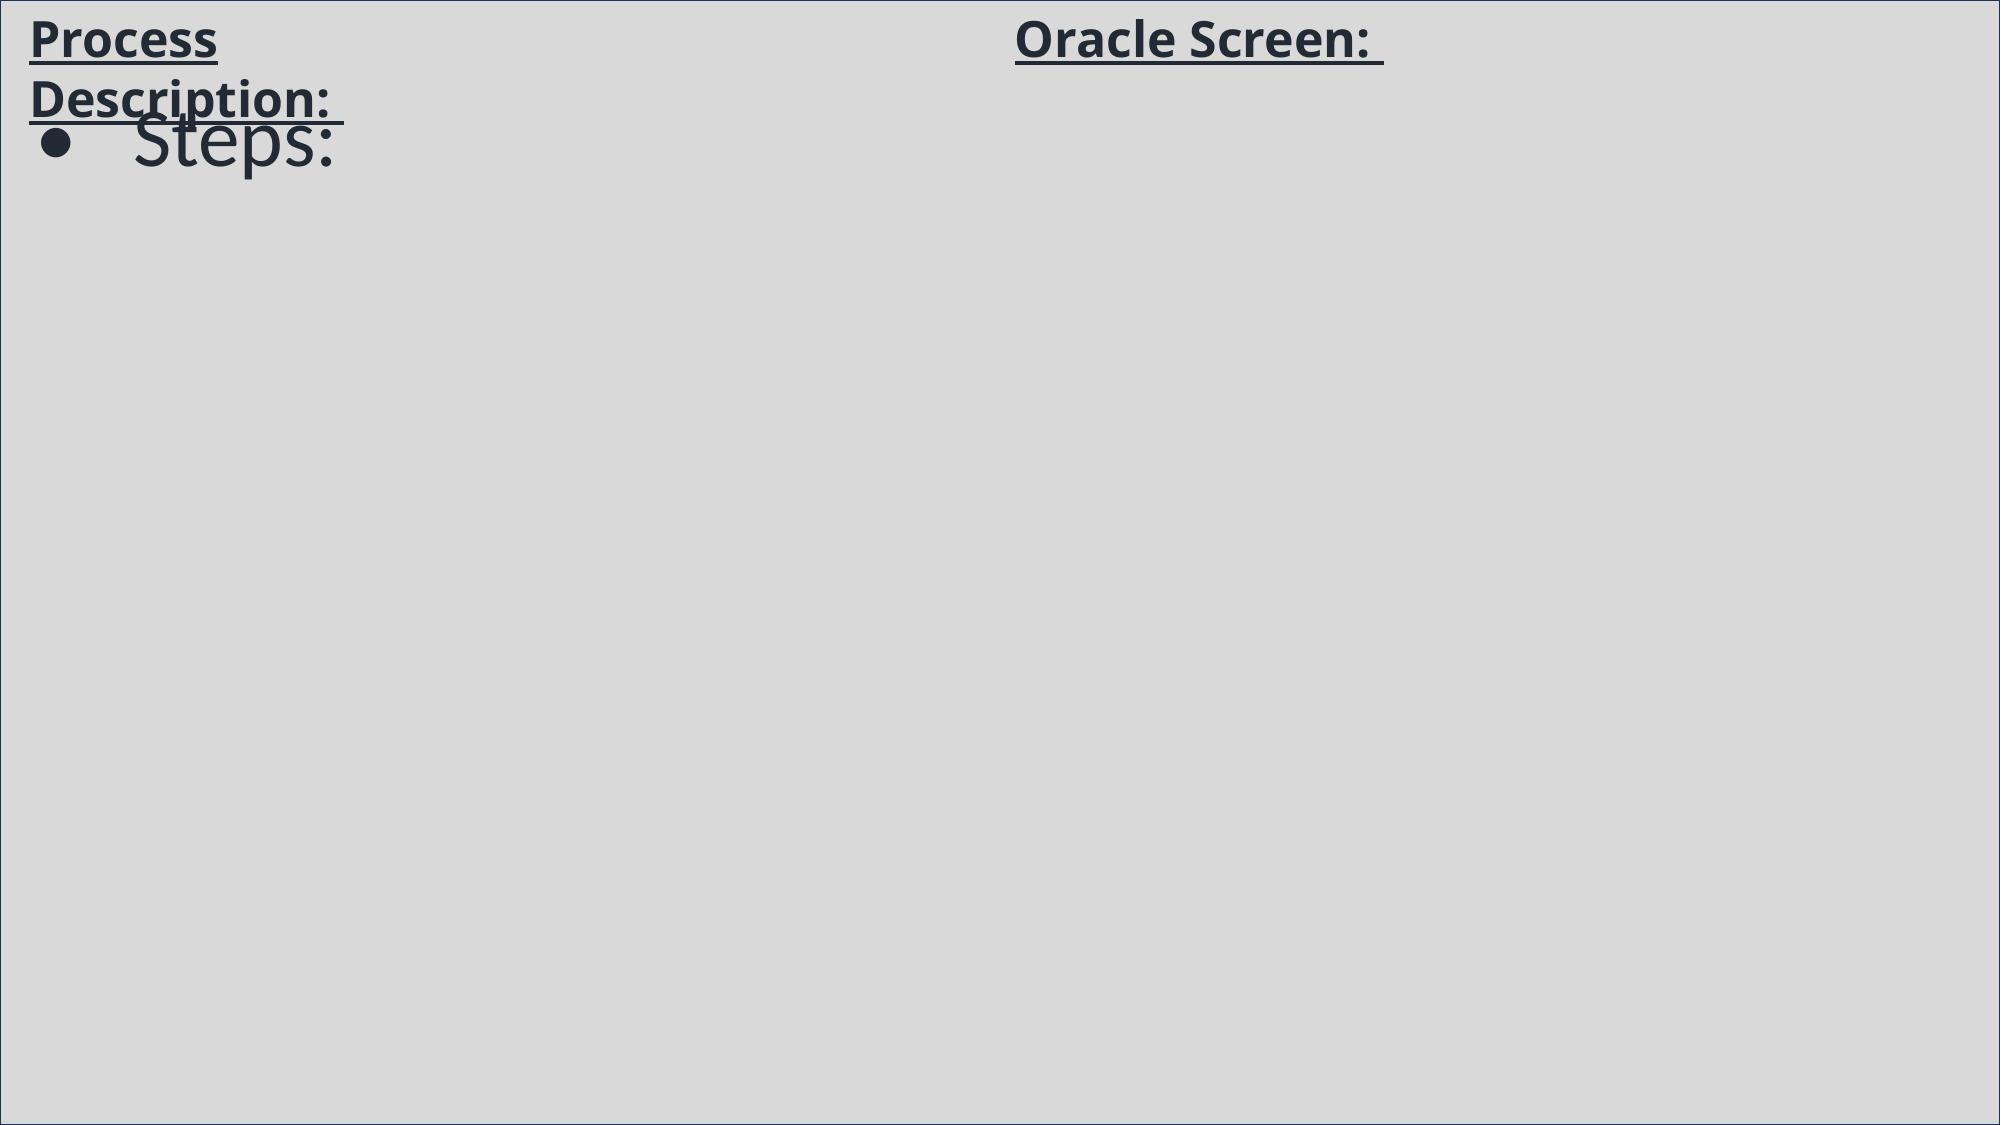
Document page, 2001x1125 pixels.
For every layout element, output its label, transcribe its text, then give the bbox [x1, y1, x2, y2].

text_box Process Description: [14, 0, 536, 135]
text_box [0, 0, 2000, 1125]
text_box • Steps: [16, 75, 353, 191]
text_box Oracle Screen: [999, 0, 1521, 75]
